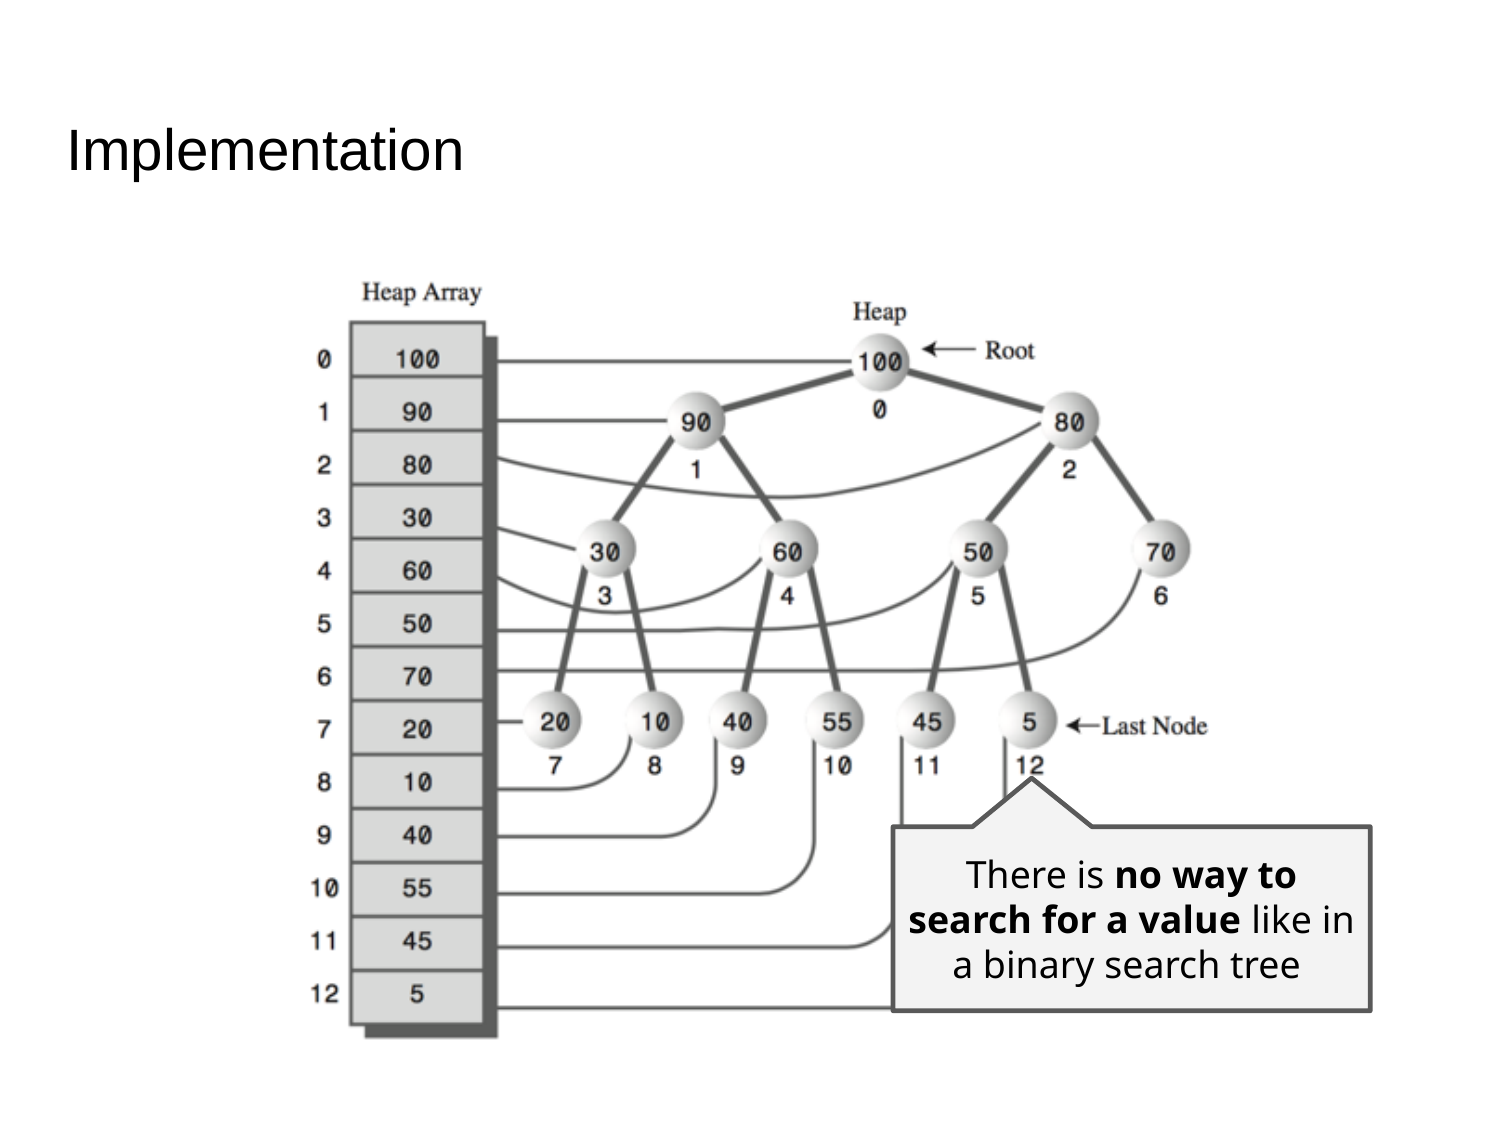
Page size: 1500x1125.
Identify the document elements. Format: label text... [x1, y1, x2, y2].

picture [254, 238, 1246, 1073]
text_box There is no way to search for a value like in a binary search tree [1249, 826, 1371, 1011]
title Implementation [51, 97, 1449, 223]
